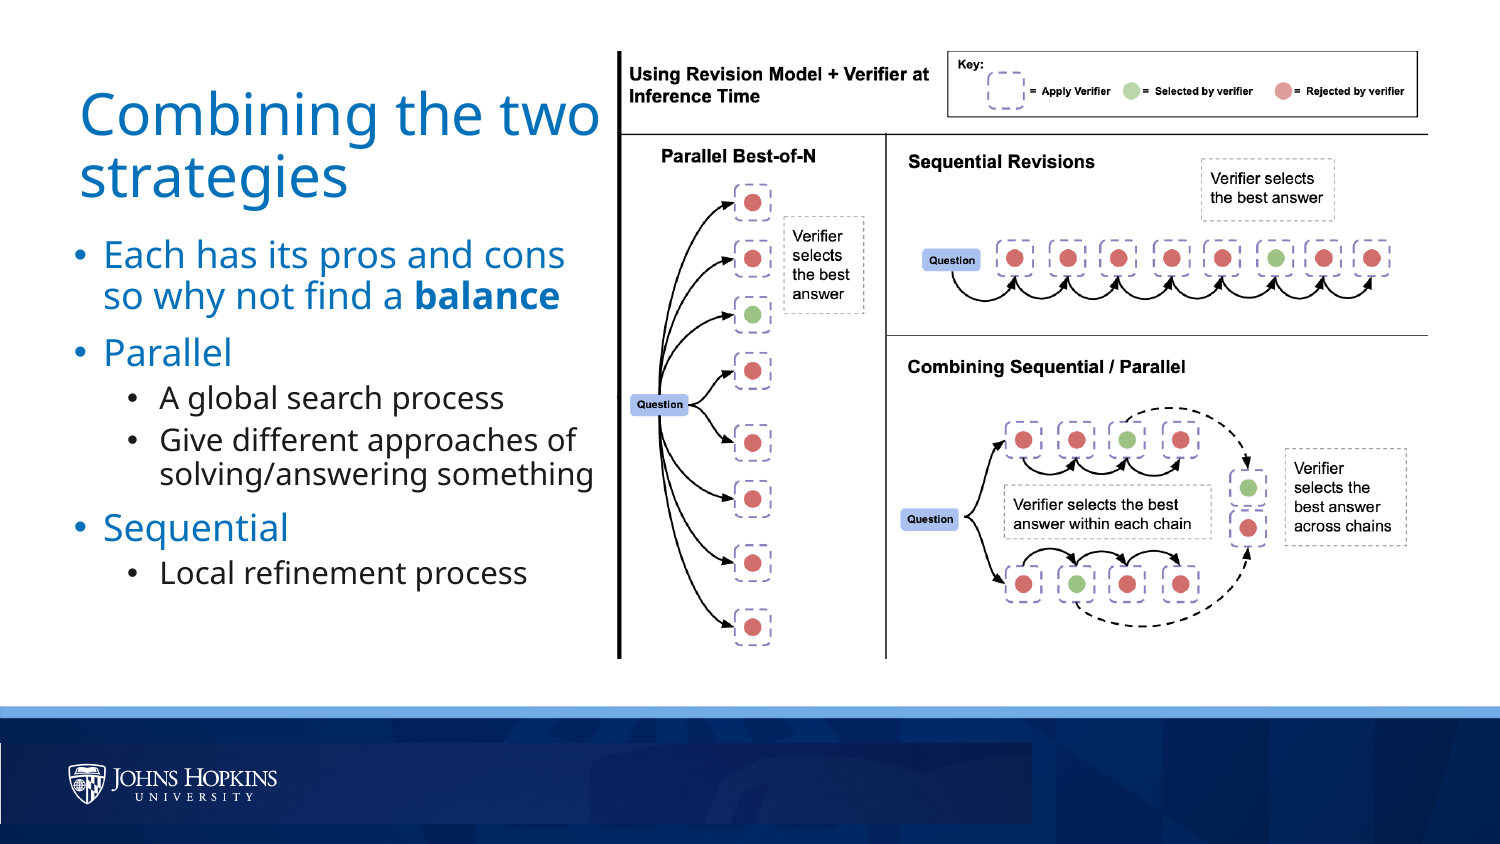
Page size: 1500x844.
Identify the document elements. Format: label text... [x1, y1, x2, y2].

picture [0, 0, 1500, 844]
list Each has its pros and cons so why not find a balance Parallel A global search process Give different approaches of solving/answering something Sequential Local refinement process [62, 230, 612, 665]
title Combining the two strategies [68, 13, 679, 217]
